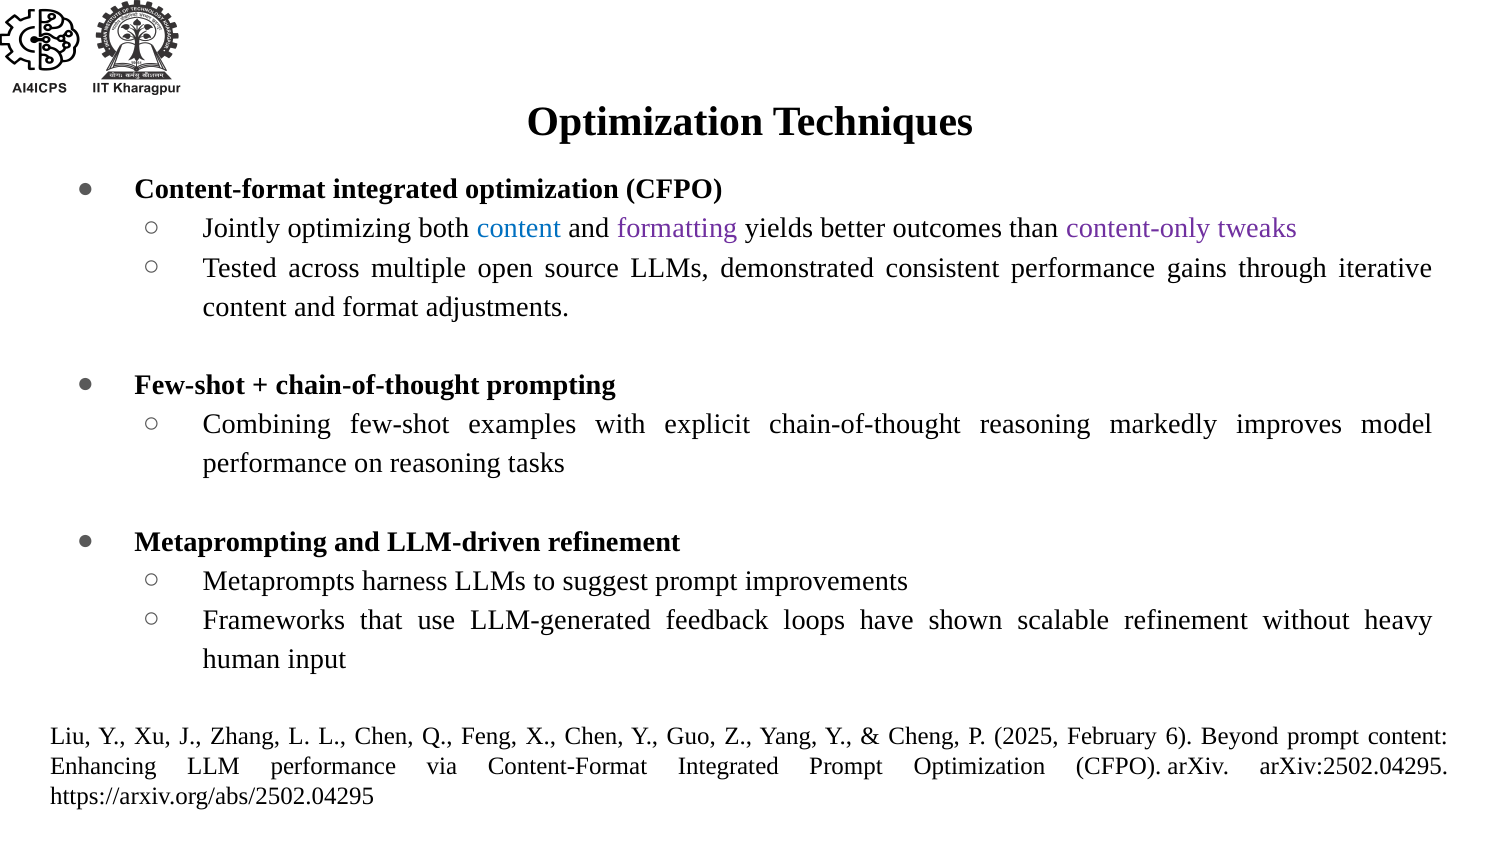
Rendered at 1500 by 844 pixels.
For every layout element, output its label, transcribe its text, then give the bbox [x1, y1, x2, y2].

picture [0, 0, 181, 95]
title Optimization Techniques [51, 78, 1449, 150]
list Content-format integrated optimization (CFPO) Jointly optimizing both content and formatting yields better outcomes than content-only tweaks Tested across multiple open source LLMs, demonstrated consistent performance gains through iterative content and format adjustments. Few‑shot + chain‑of‑thought prompting Combining few-shot examples with explicit chain-of-thought reasoning markedly improves model performance on reasoning tasks Metaprompting and LLM‑driven refinement Metaprompts harness LLMs to suggest prompt improvements Frameworks that use LLM-generated feedback loops have shown scalable refinement without heavy human input [51, 150, 1449, 694]
text_box Liu, Y., Xu, J., Zhang, L. L., Chen, Q., Feng, X., Chen, Y., Guo, Z., Yang, Y., & Cheng, P. (2025, February 6). Beyond prompt content: Enhancing LLM performance via Content-Format Integrated Prompt Optimization (CFPO). arXiv. arXiv:2502.04295. https://arxiv.org/abs/2502.04295 [35, 712, 1465, 817]
